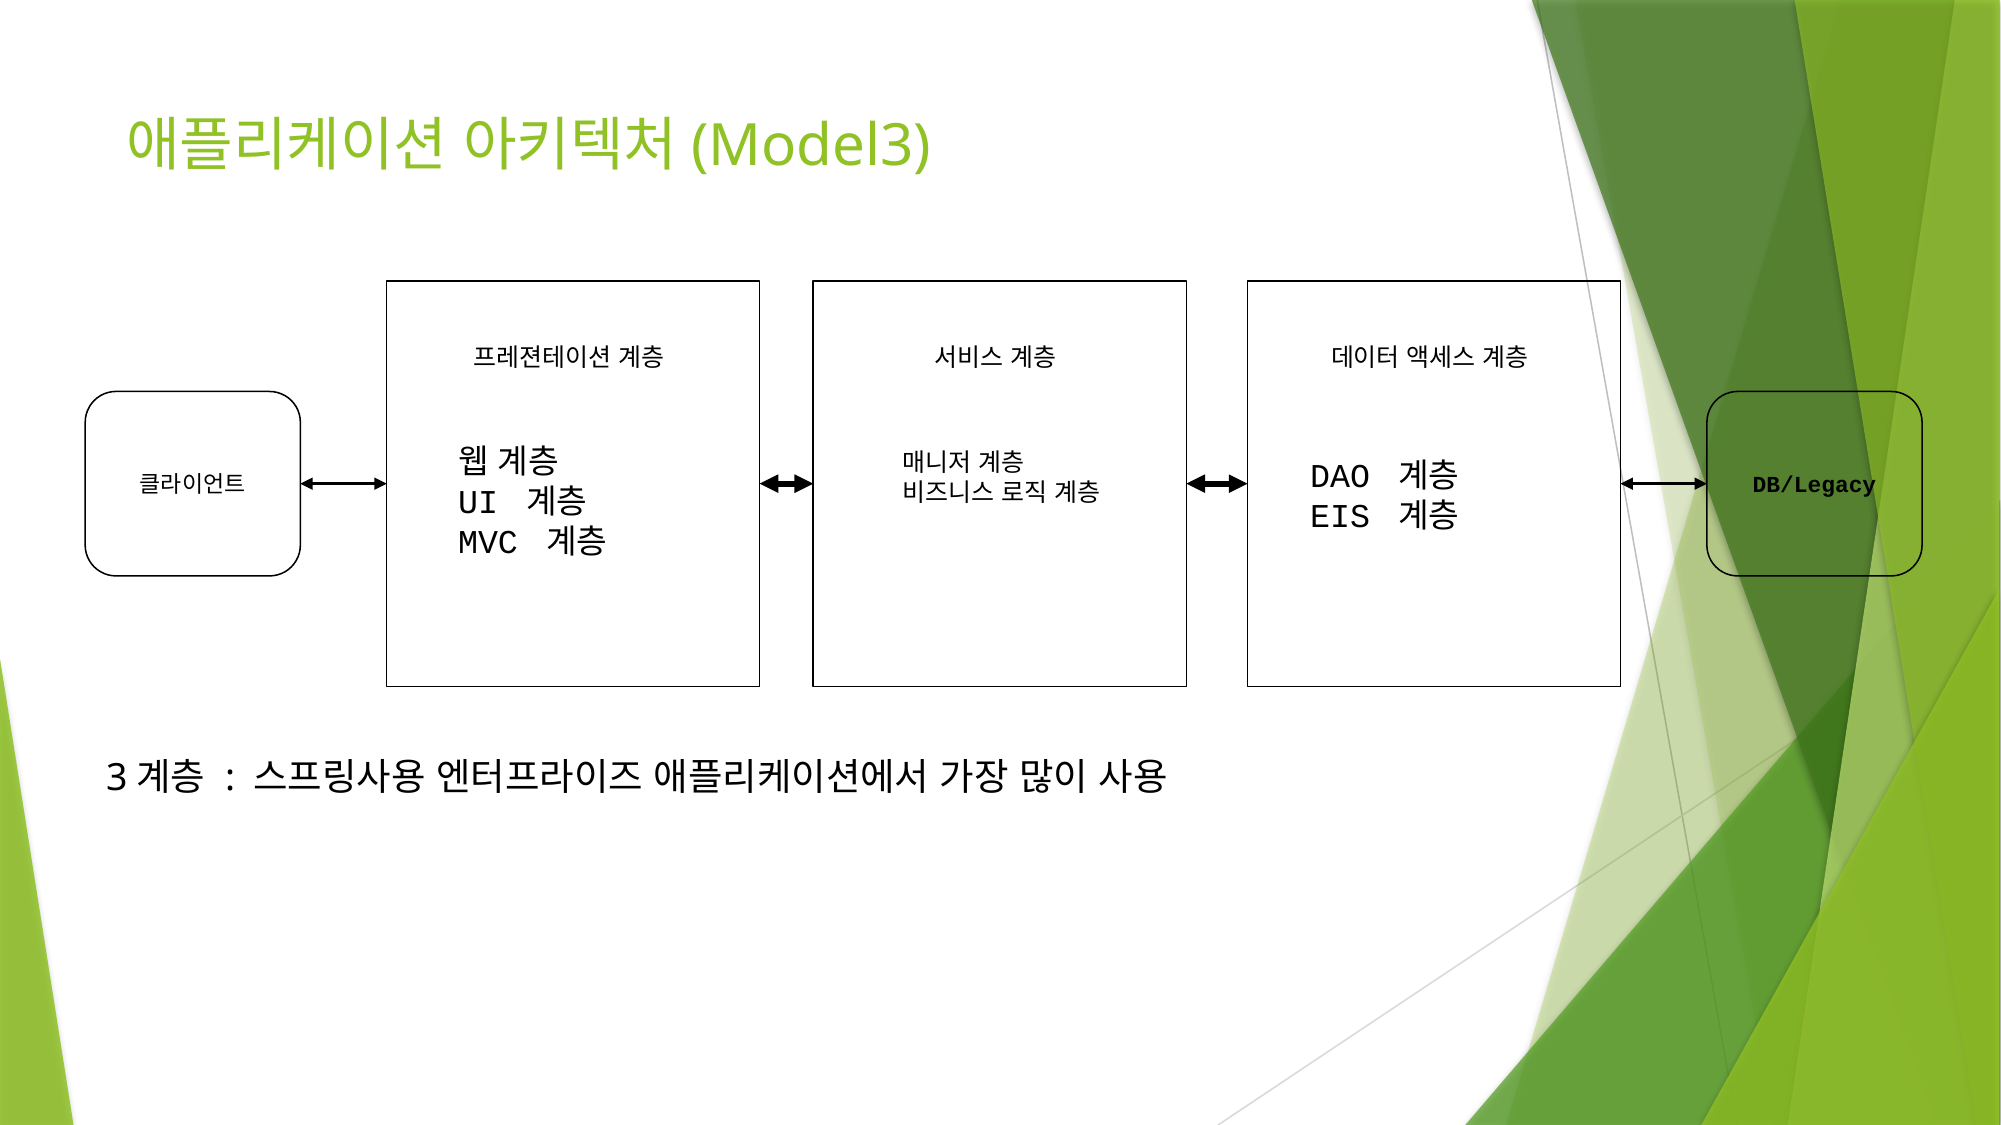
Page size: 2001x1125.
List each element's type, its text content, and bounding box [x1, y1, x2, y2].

title 애플리케이션 아키텍처(Model3) [111, 99, 1522, 189]
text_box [84, 280, 1923, 687]
text_box 3계층 : 스프링사용 엔터프라이즈 애플리케이션에서 가장 많이 사용 [91, 745, 1539, 851]
